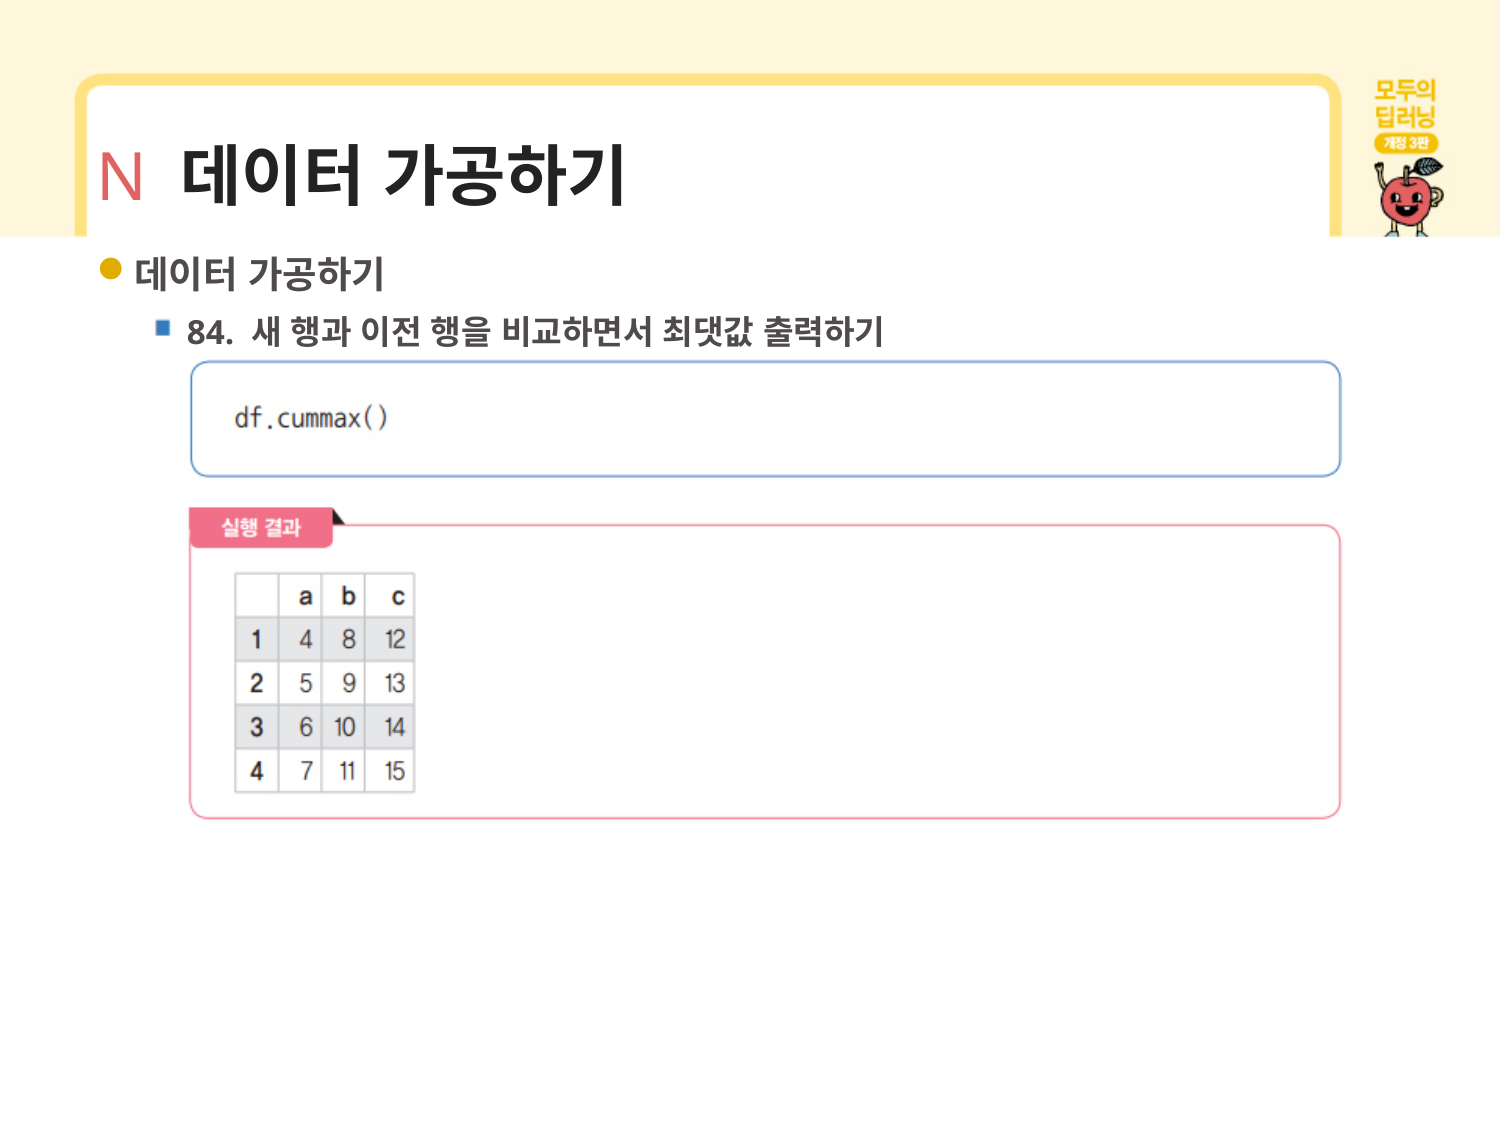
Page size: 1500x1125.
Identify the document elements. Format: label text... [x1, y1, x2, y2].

picture [0, 0, 1500, 1125]
list 데이터 가공하기 84. 새 행과 이전 행을 비교하면서 최댓값 출력하기 [81, 239, 1412, 1054]
title N 데이터 가공하기 [81, 90, 1412, 222]
